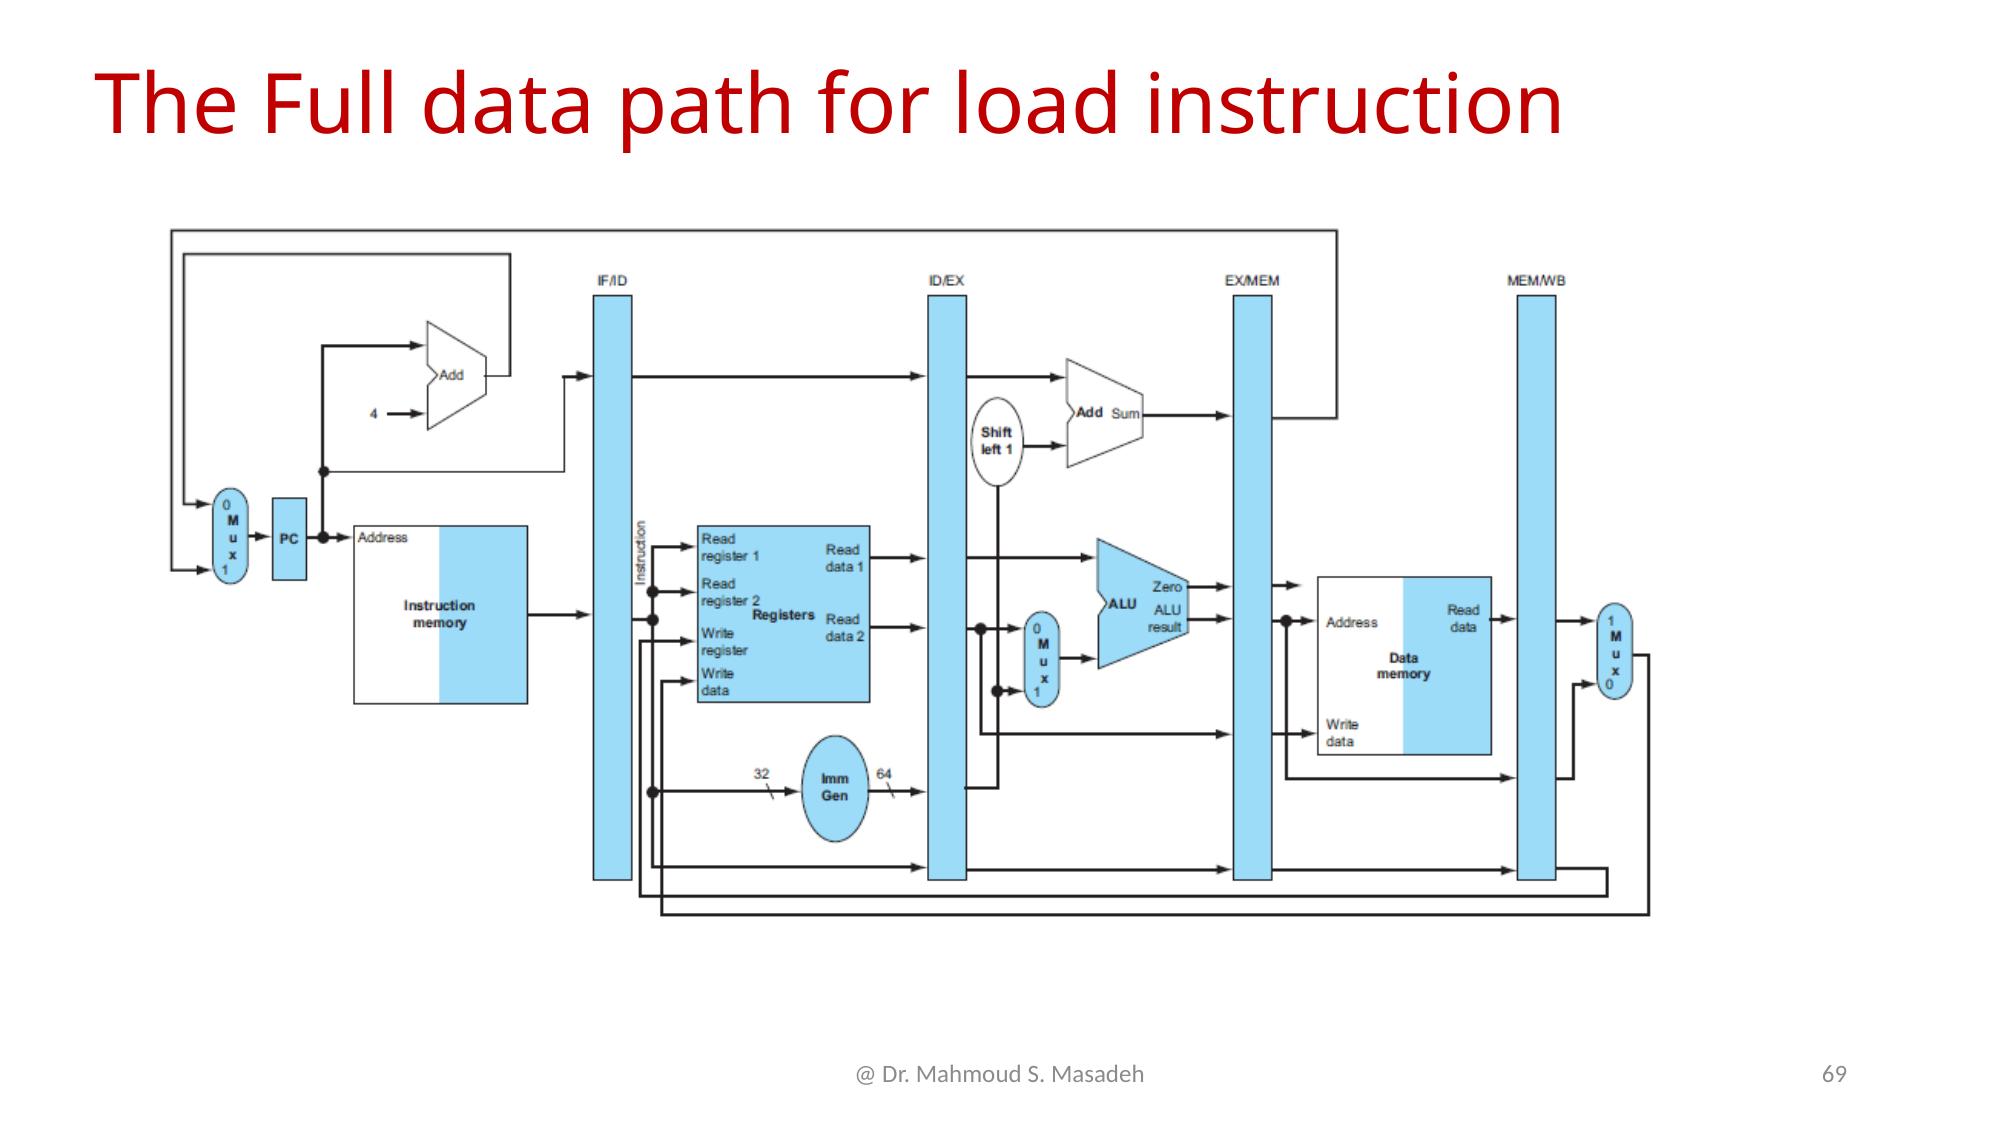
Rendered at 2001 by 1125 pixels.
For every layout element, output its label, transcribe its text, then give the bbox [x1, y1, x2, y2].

picture [154, 207, 1674, 928]
slide_number 69 [1412, 1042, 1863, 1103]
footer @ Dr. Mahmoud S. Masadeh [662, 1042, 1338, 1103]
title The Full data path for load instruction [79, 59, 1929, 154]
